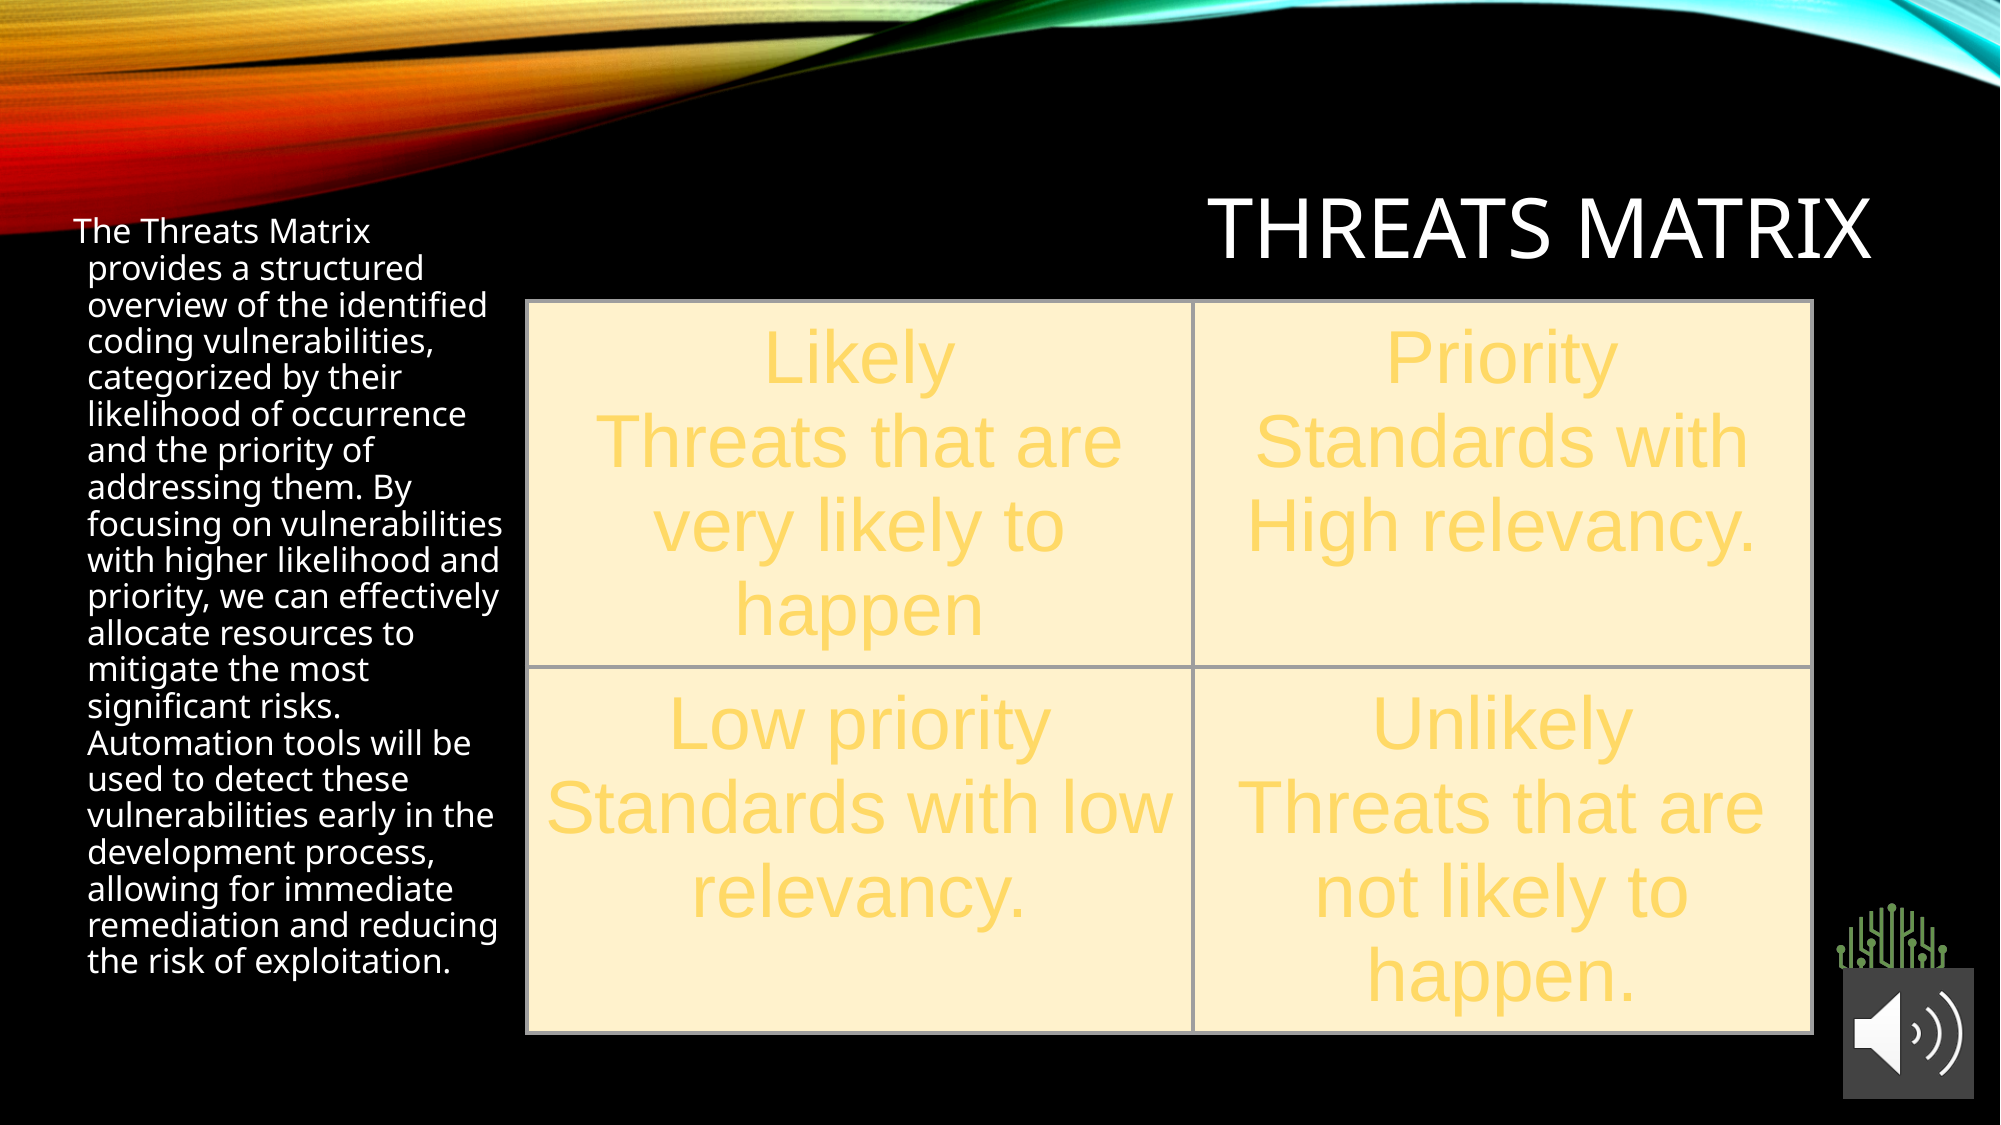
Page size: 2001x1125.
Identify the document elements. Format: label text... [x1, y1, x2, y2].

table_header Priority Standards with High relevancy. [1195, 303, 1810, 665]
picture [0, 0, 2000, 237]
picture [1817, 892, 1976, 1101]
list The Threats Matrix provides a structured overview of the identified coding vulnerabilities, categorized by their likelihood of occurrence and the priority of addressing them. By focusing on vulnerabilities with higher likelihood and priority, we can effectively allocate resources to mitigate the most significant risks. Automation tools will be used to detect these vulnerabilities early in the development process, allowing for immediate remediation and reducing the risk of exploitation. [36, 207, 521, 1021]
table_cell Low priority Standards with low relevancy. [529, 669, 1191, 1031]
table_cell Unlikely Threats that are not likely to happen. [1195, 669, 1810, 1031]
title THREATS MATRIX [474, 125, 1888, 338]
table_header Likely Threats that are very likely to happen [529, 303, 1191, 665]
